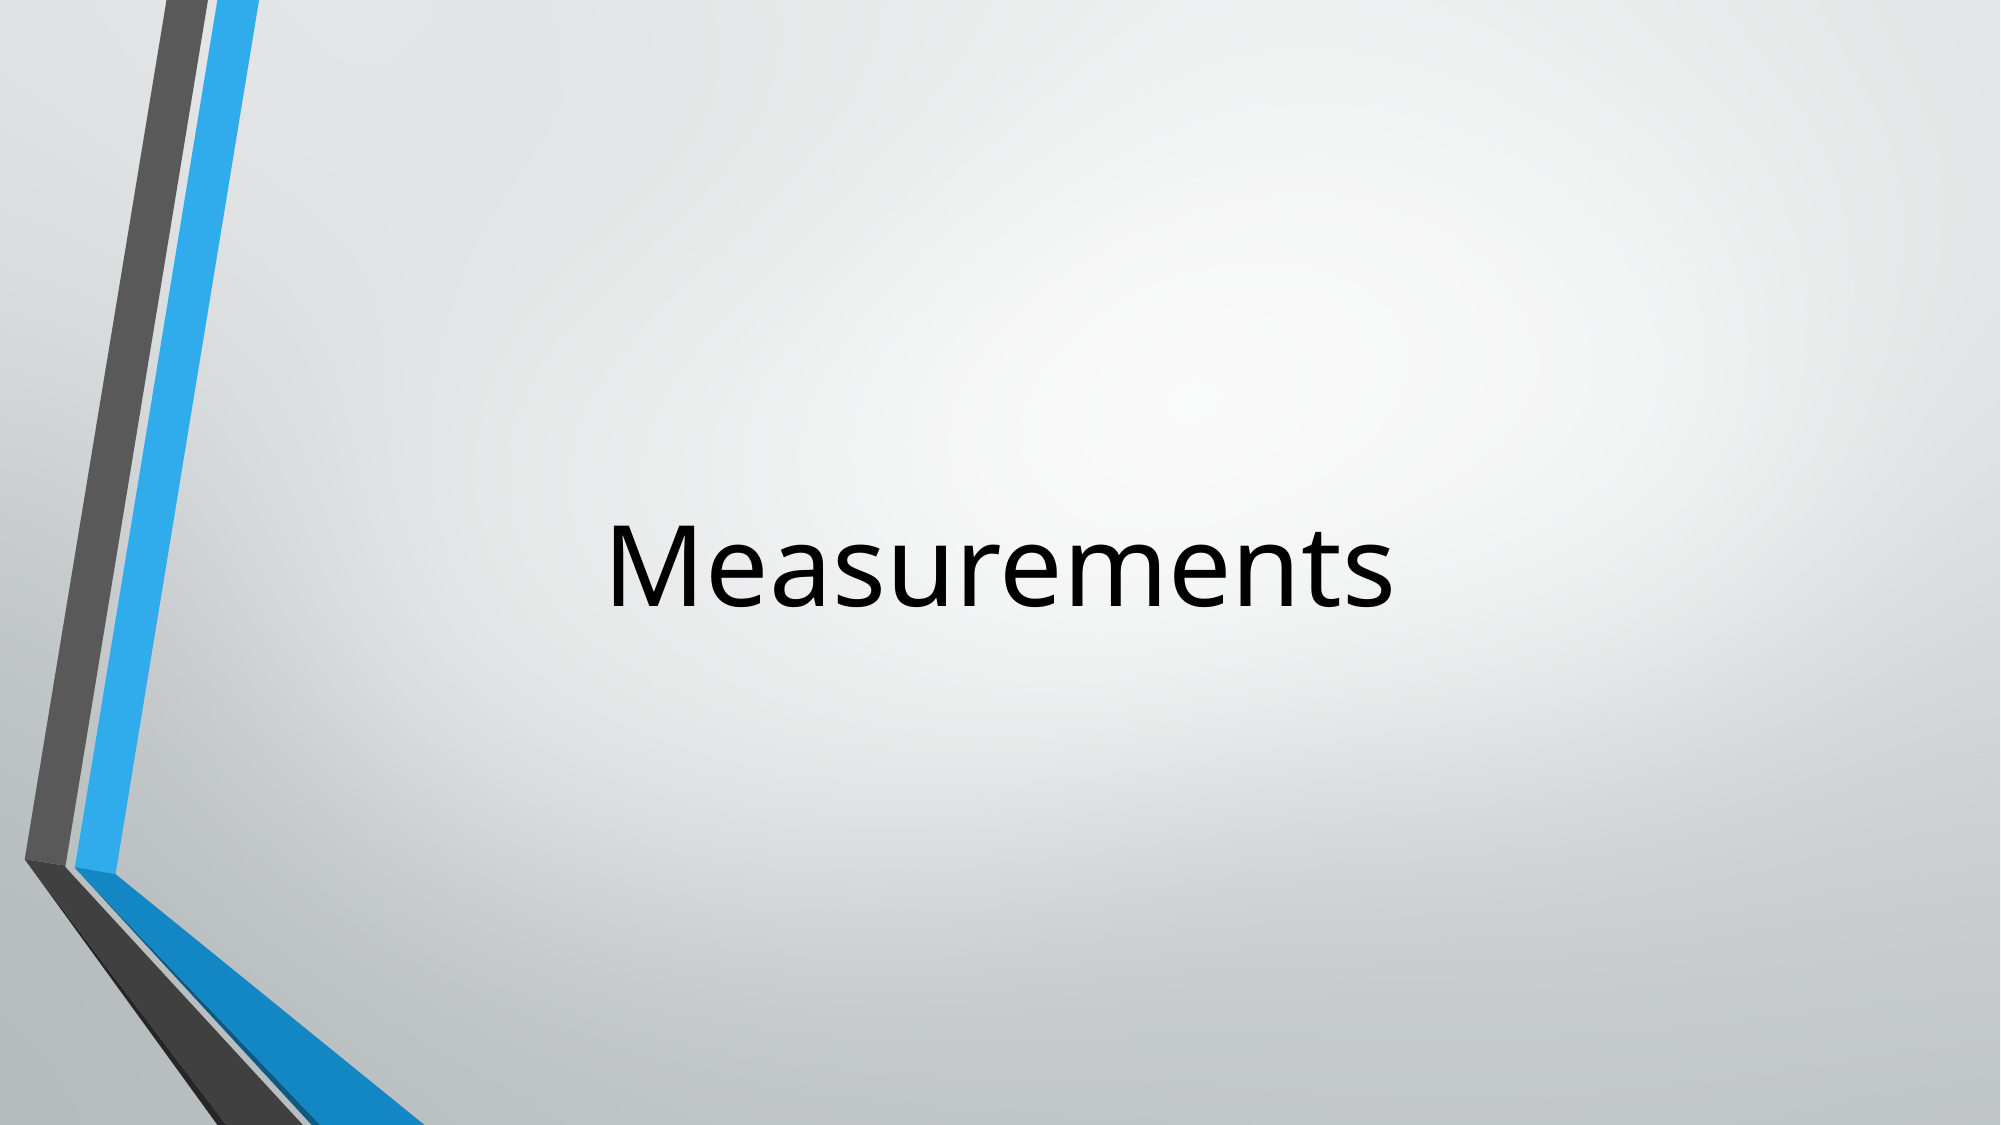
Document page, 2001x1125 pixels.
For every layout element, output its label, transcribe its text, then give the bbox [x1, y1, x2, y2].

text_box Measurements [588, 486, 1412, 637]
